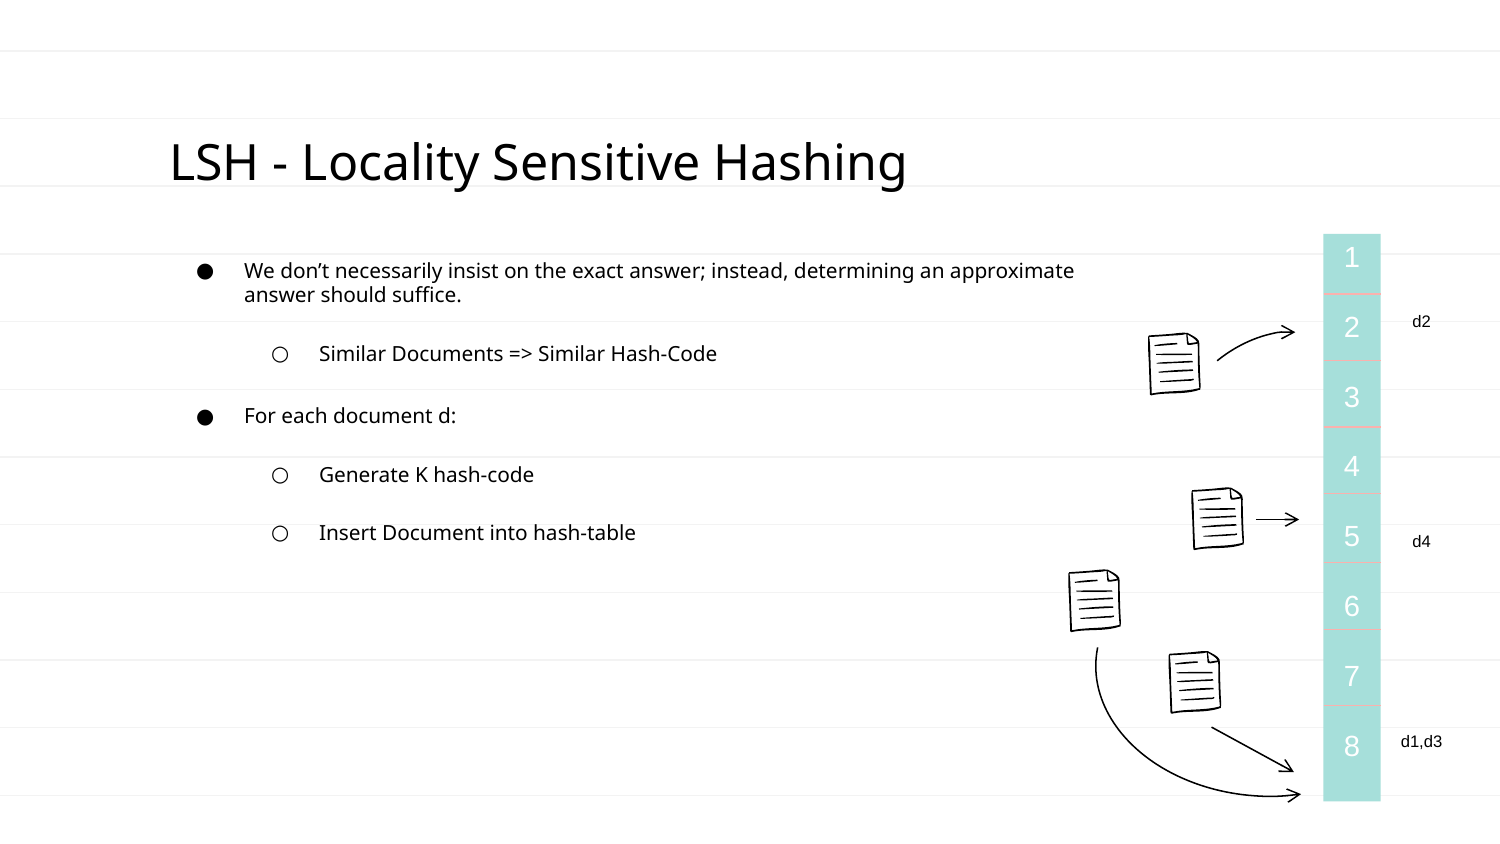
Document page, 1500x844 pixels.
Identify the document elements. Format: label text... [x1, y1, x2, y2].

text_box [1156, 645, 1229, 720]
list We don’t necessarily insist on the exact answer; instead, determining an approximate answer should suffice. Similar Documents => Similar Hash-Code For each document d: Generate K hash-code Insert Document into hash-table [154, 242, 1149, 743]
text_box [1056, 563, 1129, 639]
text_box 1 2 3 4 5 6 7 8 [1321, 232, 1383, 803]
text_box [1211, 726, 1295, 773]
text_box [1136, 327, 1209, 402]
text_box [1095, 647, 1302, 803]
text_box d2 d4 d1,d3 [1369, 163, 1474, 799]
text_box [1216, 324, 1296, 376]
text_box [1179, 481, 1252, 557]
title LSH - Locality Sensitive Hashing [154, 84, 1351, 205]
